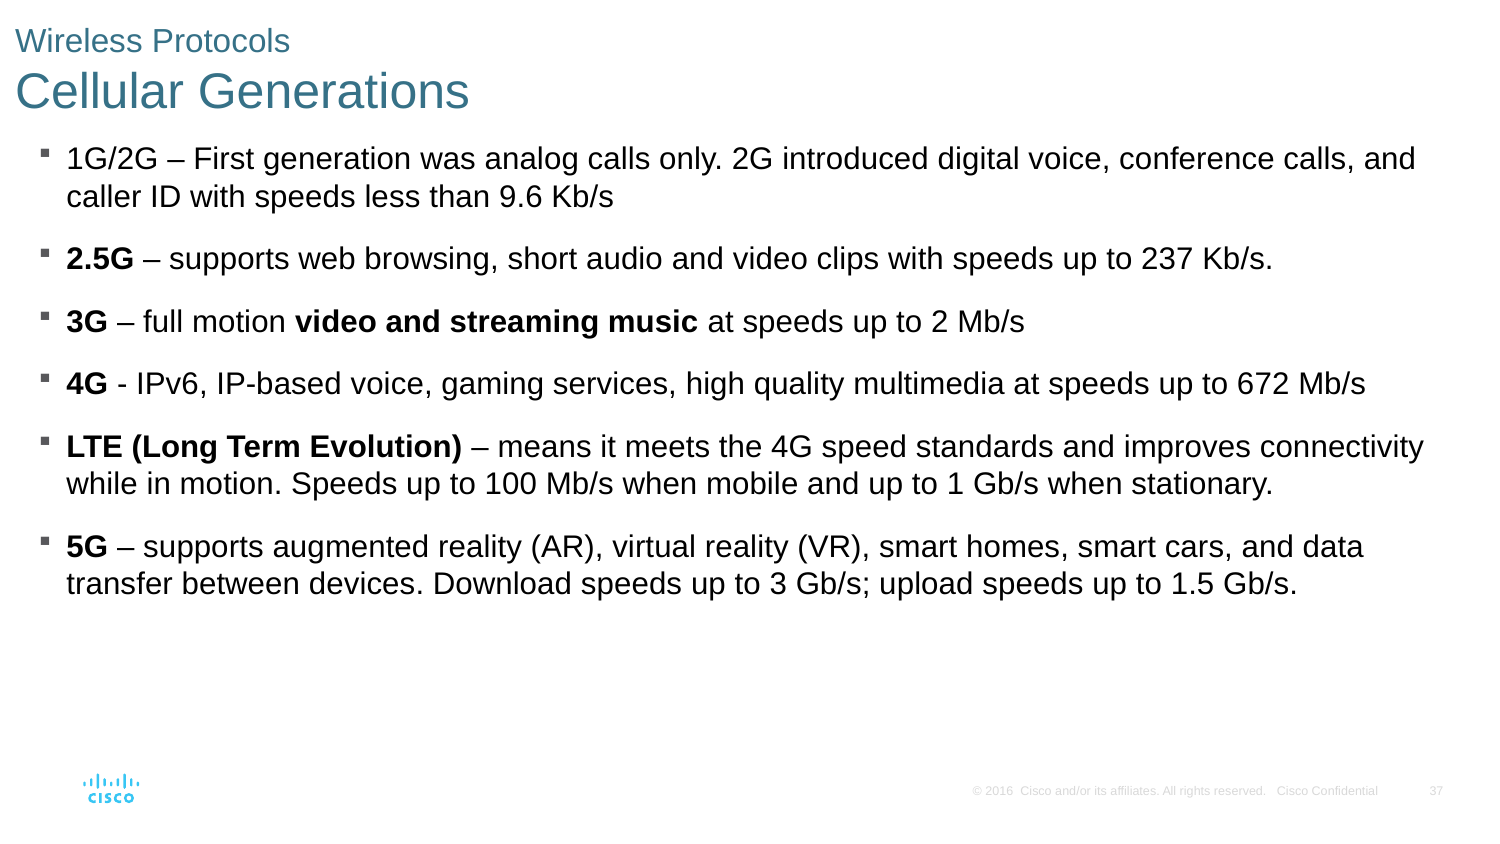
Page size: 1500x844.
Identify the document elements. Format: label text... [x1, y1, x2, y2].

list 1G/2G – First generation was analog calls only. 2G introduced digital voice, conference calls, and caller ID with speeds less than 9.6 Kb/s 2.5G – supports web browsing, short audio and video clips with speeds up to 237 Kb/s. 3G – full motion video and streaming music at speeds up to 2 Mb/s 4G - IPv6, IP-based voice, gaming services, high quality multimedia at speeds up to 672 Mb/s LTE (Long Term Evolution) – means it meets the 4G speed standards and improves connectivity while in motion. Speeds up to 100 Mb/s when mobile and up to 1 Gb/s when stationary. 5G – supports augmented reality (AR), virtual reality (VR), smart homes, smart cars, and data transfer between devices. Download speeds up to 3 Gb/s; upload speeds up to 1.5 Gb/s. [23, 131, 1476, 813]
title Wireless Protocols Cellular Generations [0, 6, 1500, 131]
